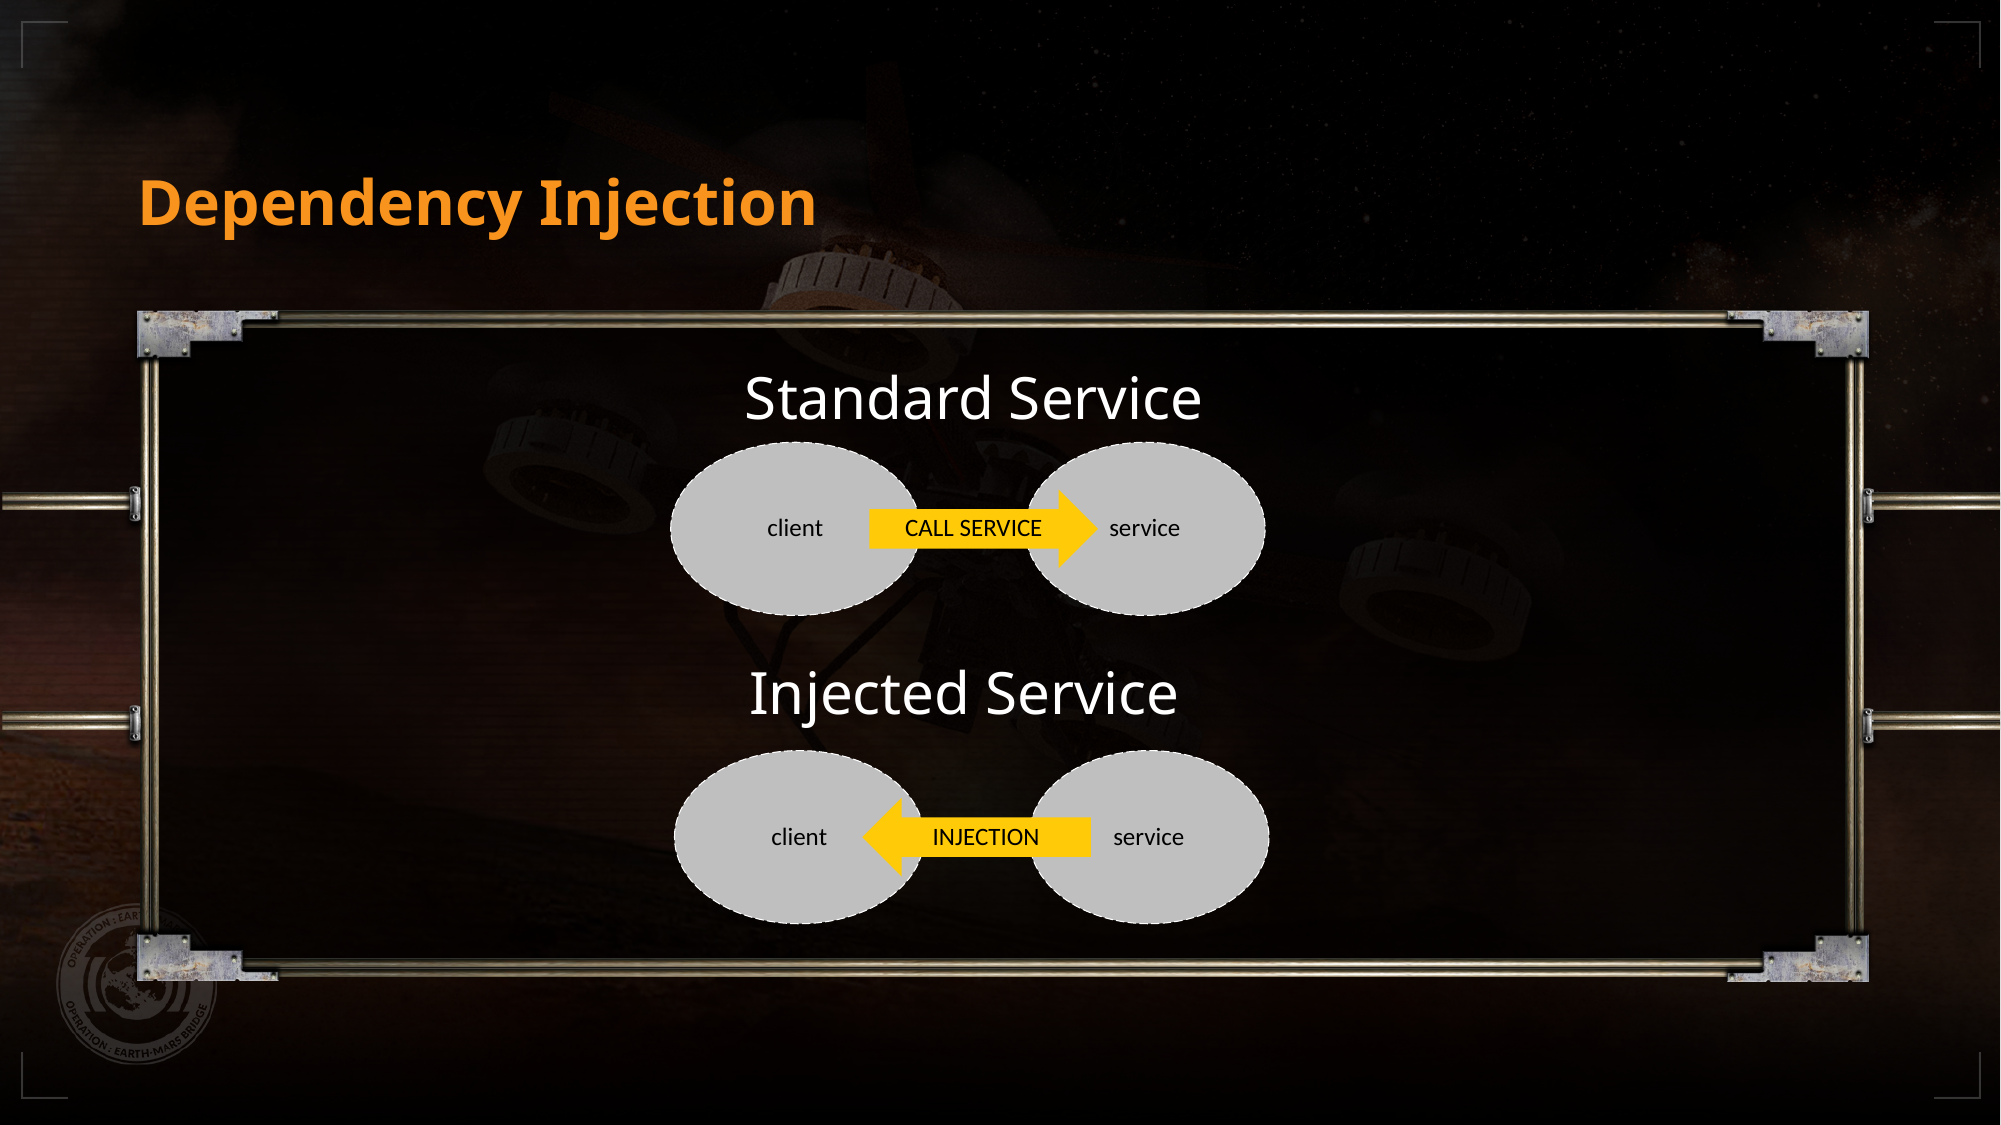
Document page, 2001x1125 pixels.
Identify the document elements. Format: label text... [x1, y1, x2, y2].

text_box INJECTION [861, 796, 1092, 878]
picture [0, 0, 2001, 1125]
text_box Standard Service [674, 353, 1274, 439]
text_box service [1028, 441, 1266, 616]
text_box client [670, 441, 918, 616]
text_box client [673, 750, 921, 925]
text_box Injected Service [664, 649, 1265, 734]
title Dependency Injection [137, 171, 1863, 278]
text_box service [1032, 750, 1270, 925]
text_box CALL SERVICE [868, 488, 1099, 570]
